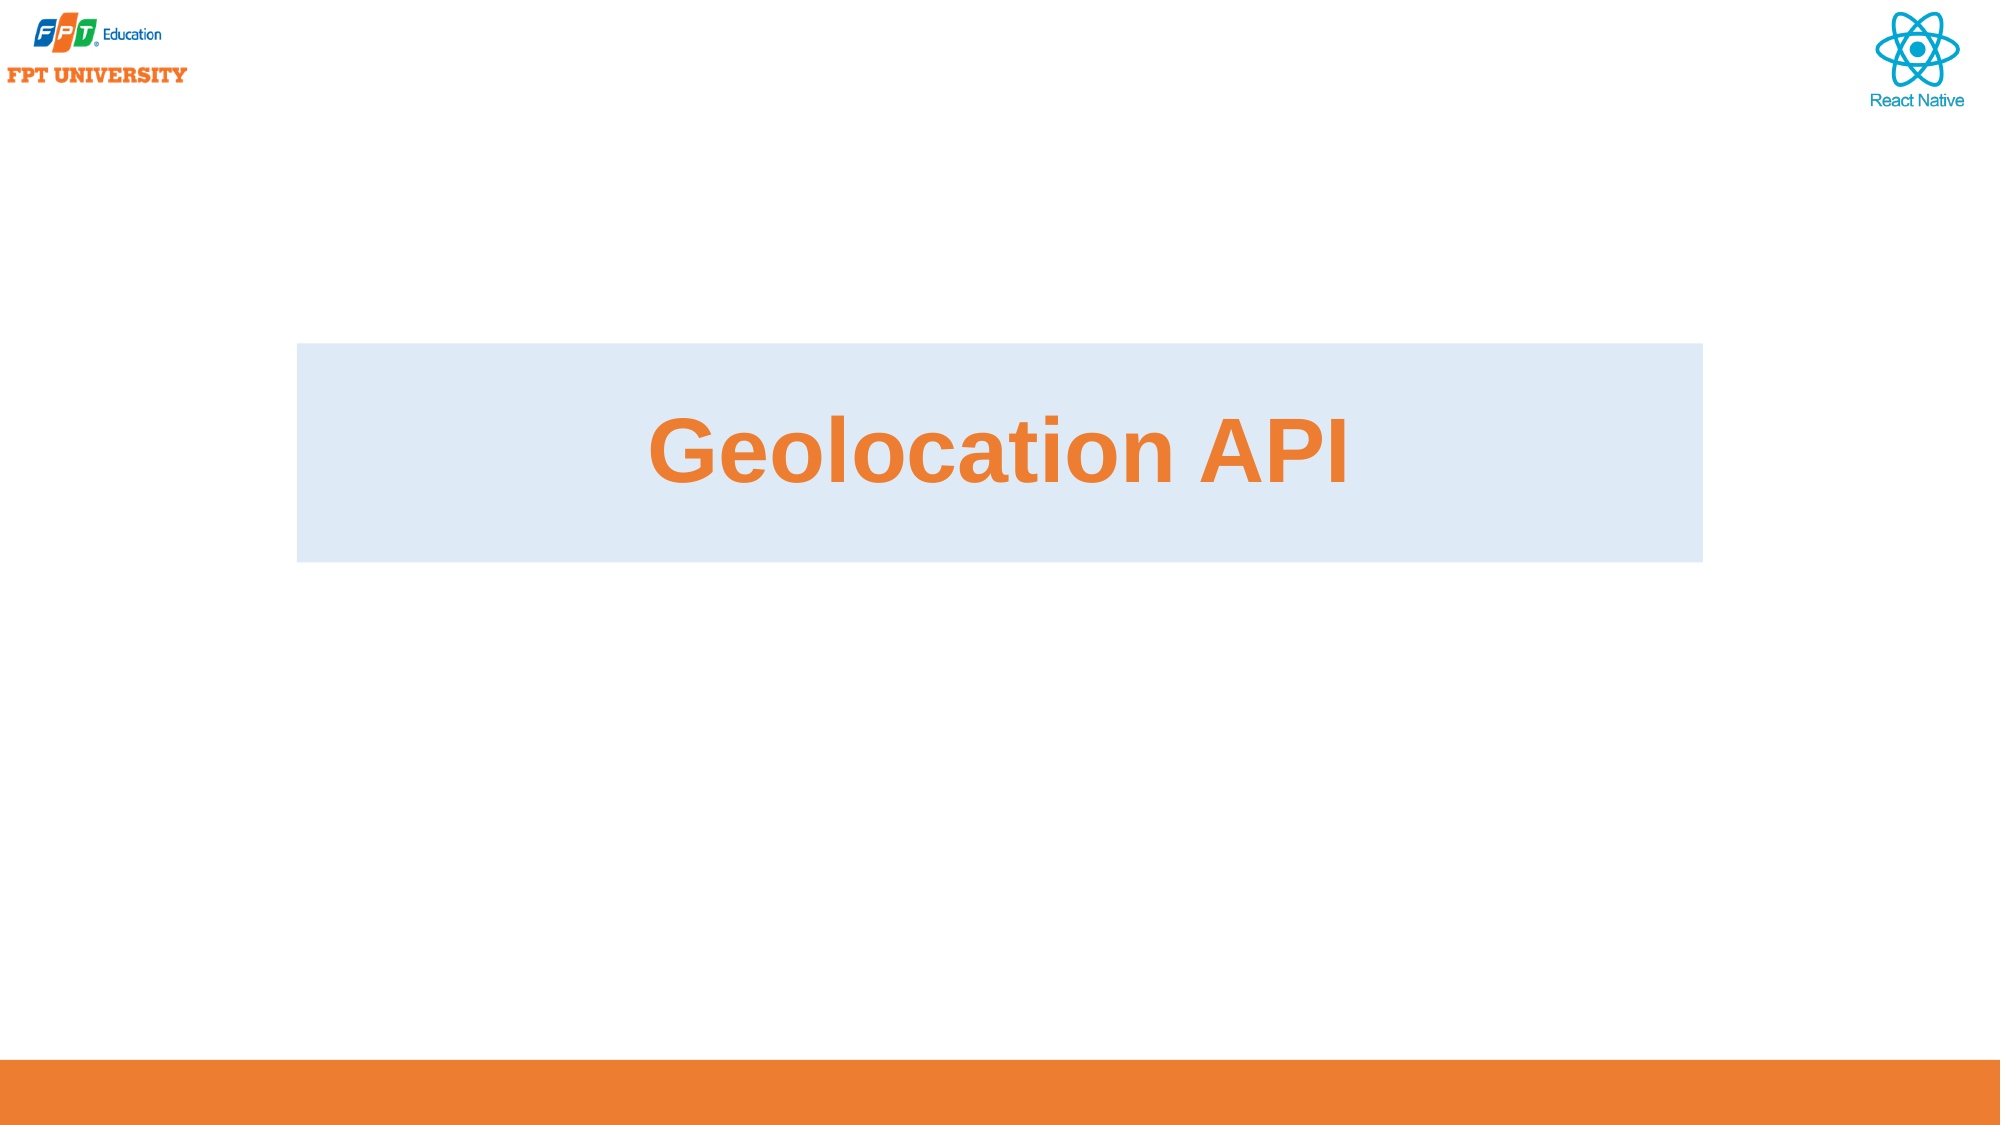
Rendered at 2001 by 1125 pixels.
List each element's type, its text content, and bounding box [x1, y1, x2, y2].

text_box Geolocation API [296, 343, 1703, 563]
picture [1839, 9, 1996, 112]
picture [0, 0, 194, 93]
